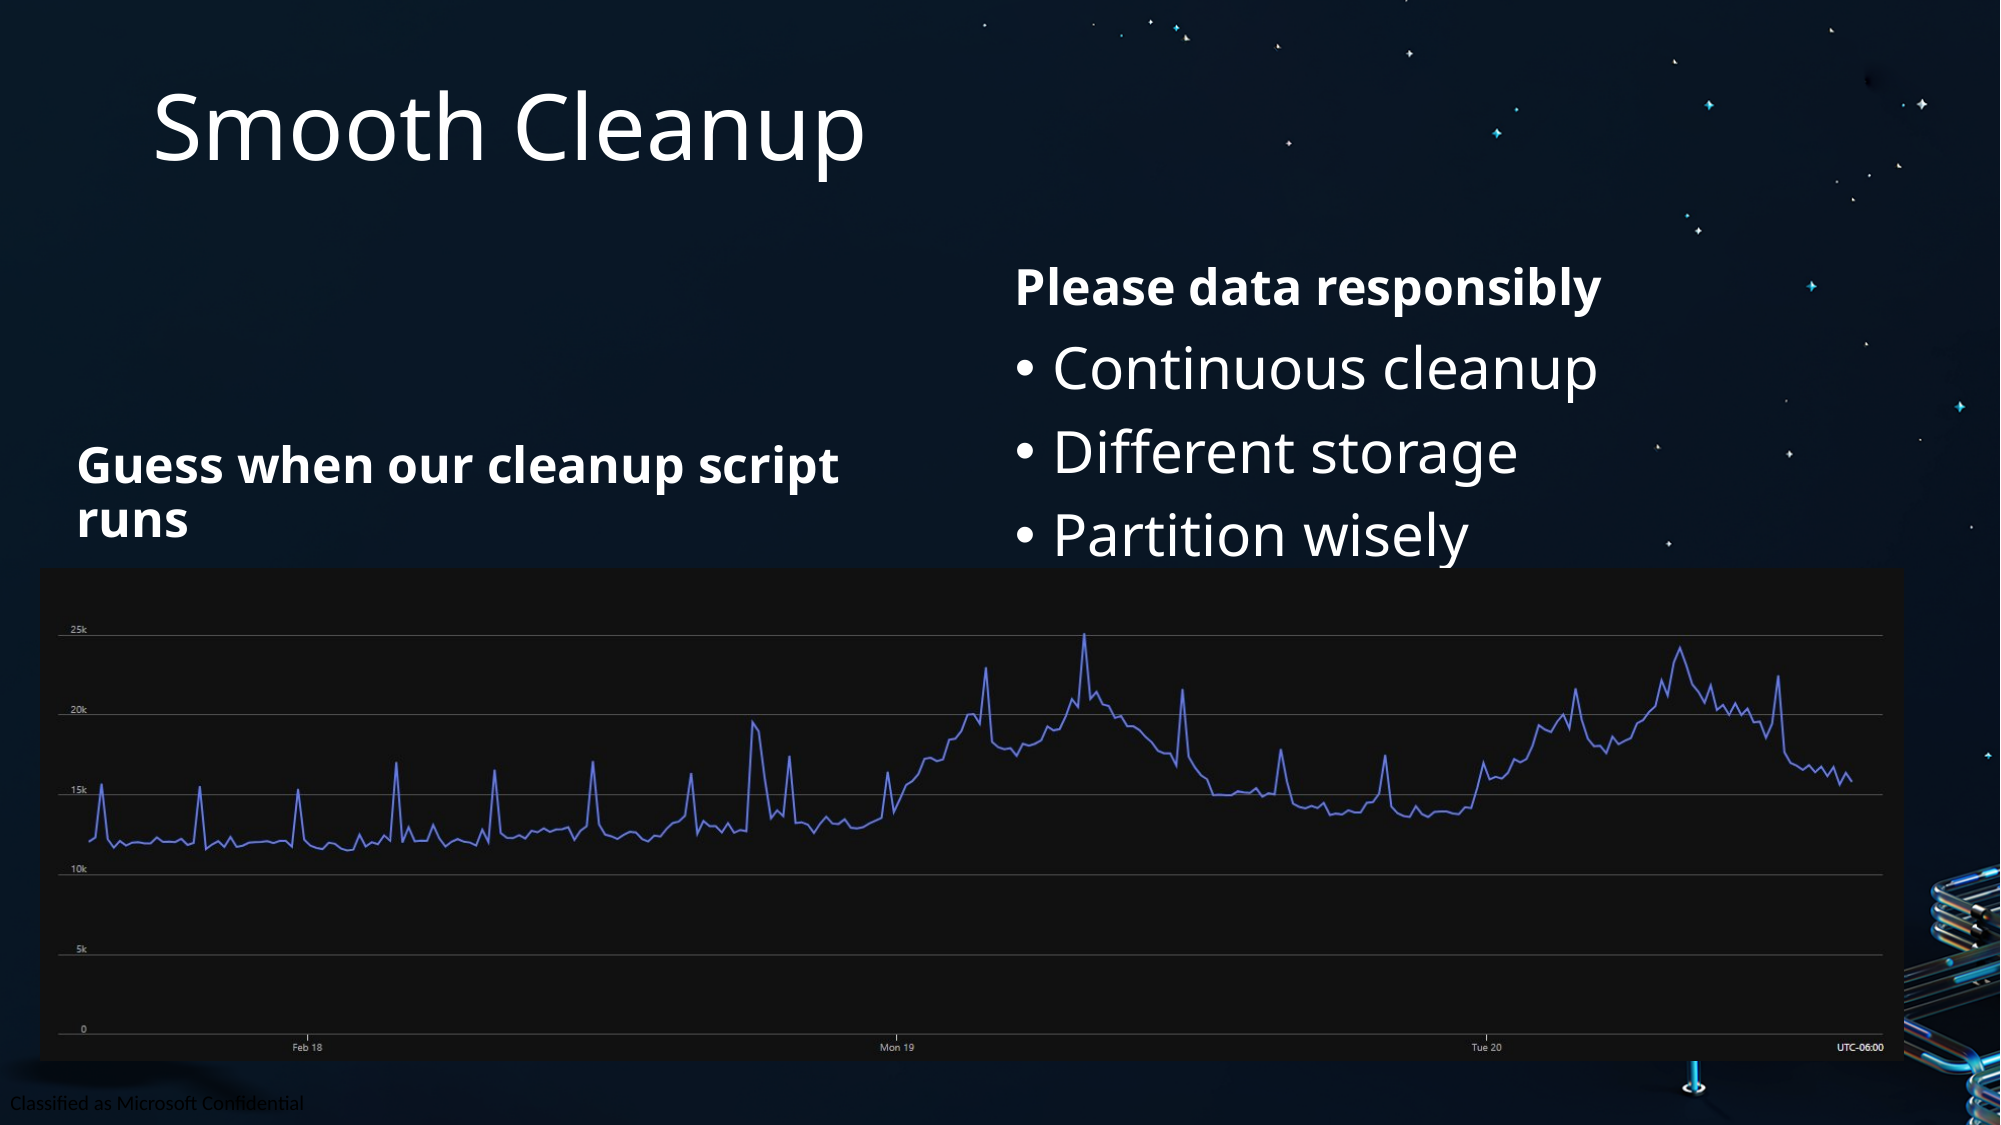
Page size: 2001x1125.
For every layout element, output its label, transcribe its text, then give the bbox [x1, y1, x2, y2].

picture [0, 0, 2000, 1125]
list Guess when our cleanup script runs [60, 420, 946, 557]
list Please data responsibly [999, 189, 1764, 325]
list Continuous cleanup Different storage Partition wisely [999, 331, 1764, 568]
title Smooth Cleanup [137, 64, 1863, 197]
